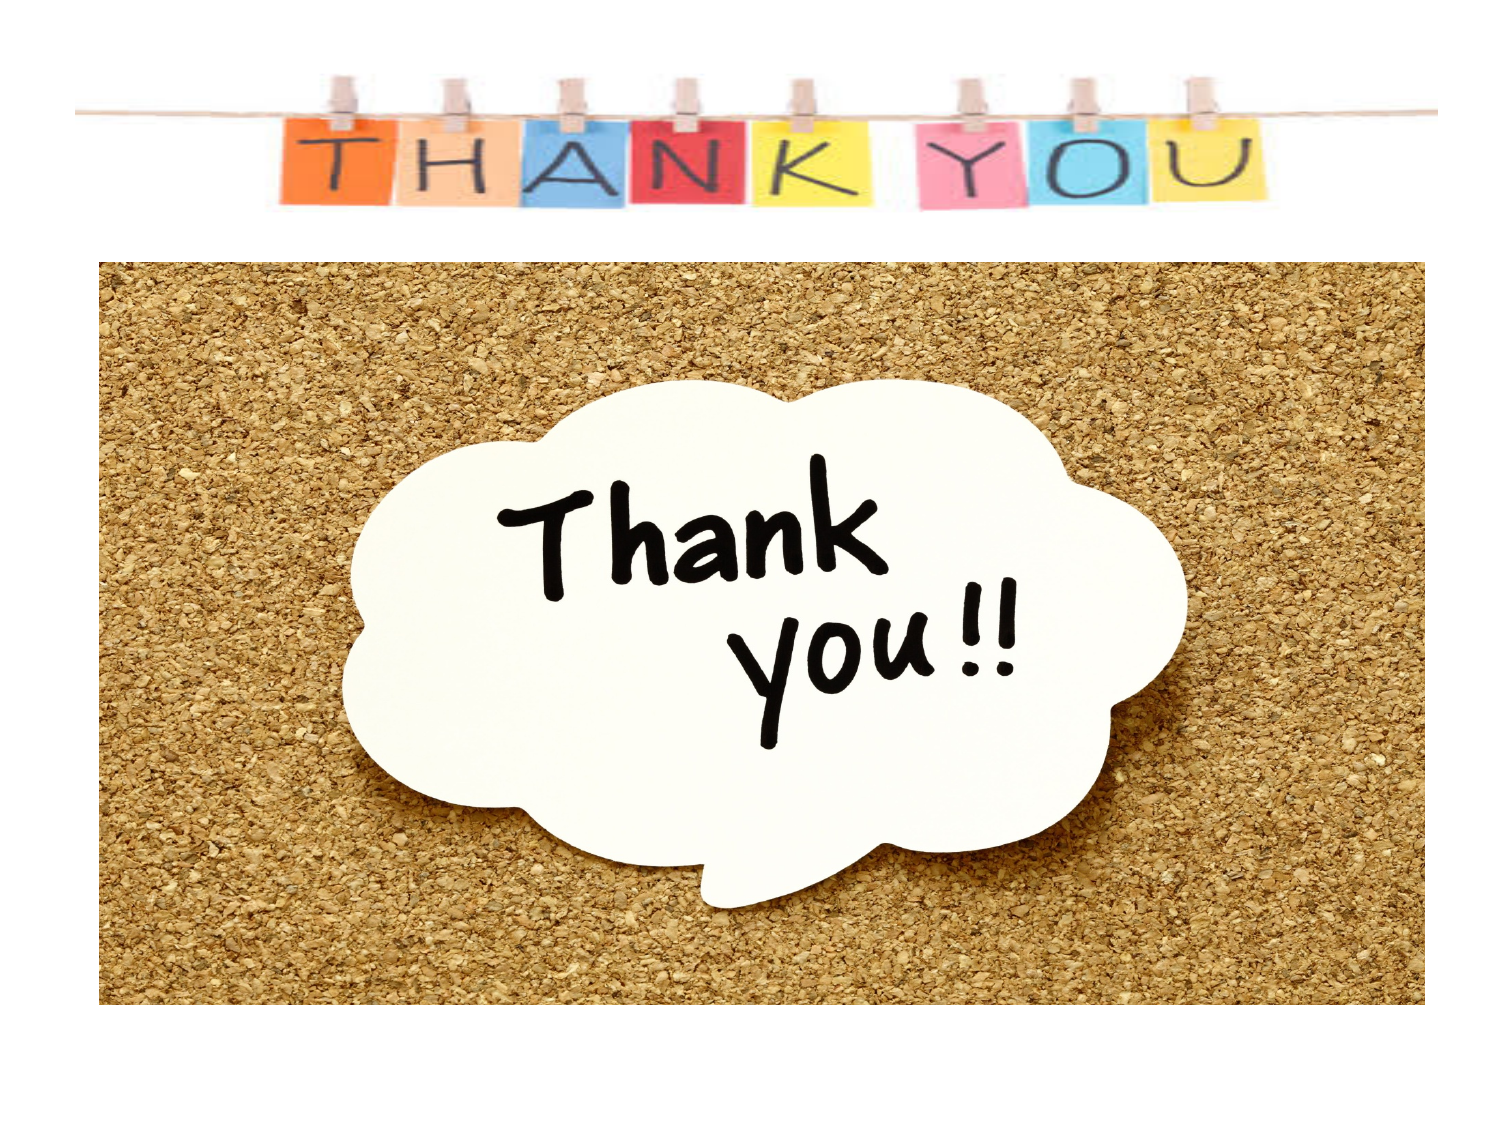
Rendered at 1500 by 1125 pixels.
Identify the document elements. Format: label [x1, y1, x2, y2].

list [99, 262, 1426, 1006]
picture [74, 49, 1438, 248]
